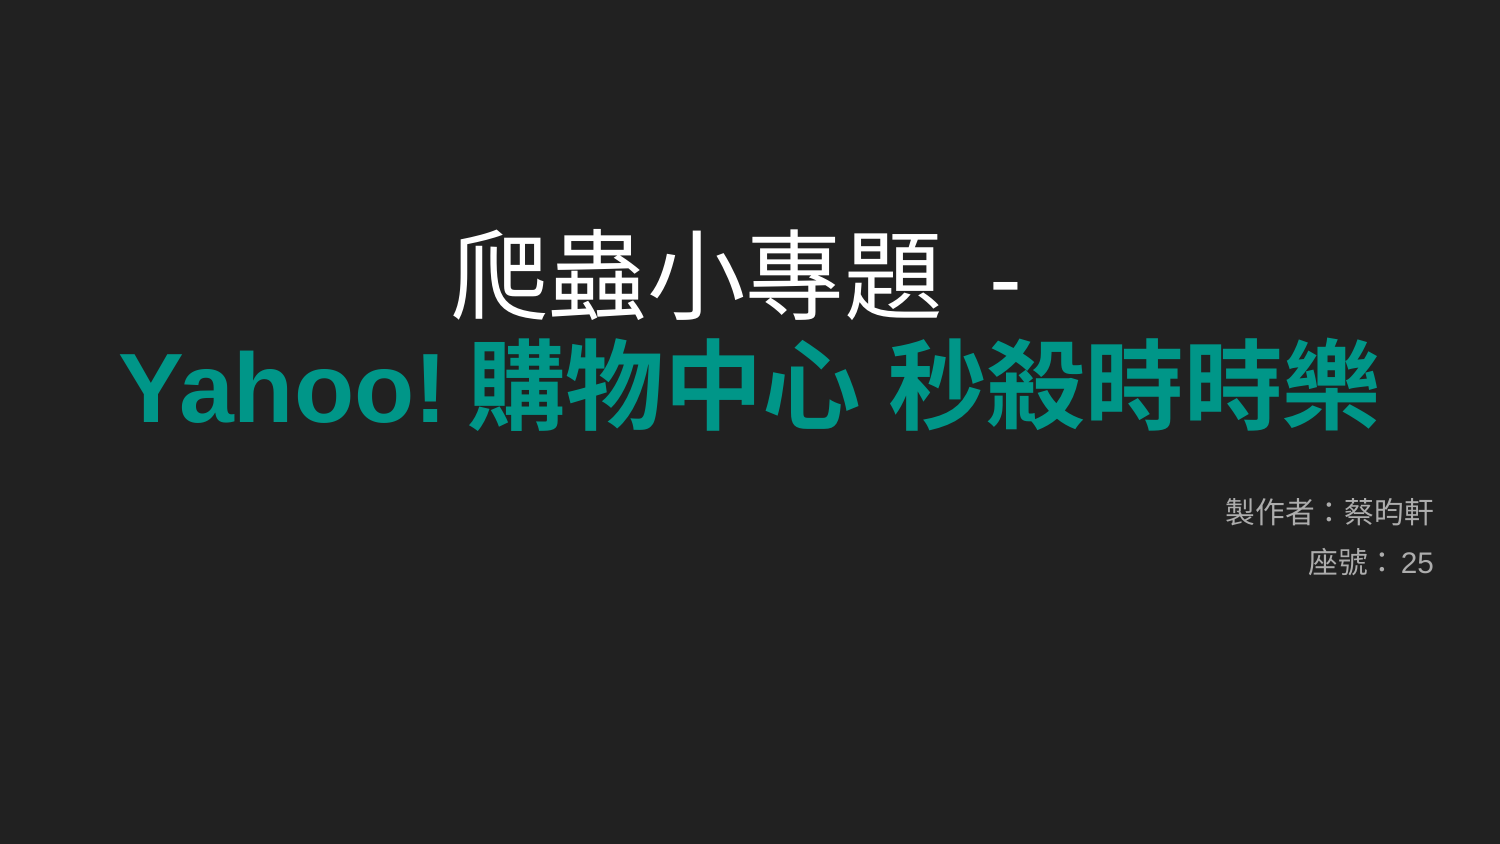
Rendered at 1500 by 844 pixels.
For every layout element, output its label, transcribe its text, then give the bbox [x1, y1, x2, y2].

title 爬蟲小專題 - Yahoo!購物中心 秒殺時時樂 [51, 122, 1449, 459]
subtitle 製作者：蔡昀軒 座號：25 [51, 464, 1449, 595]
